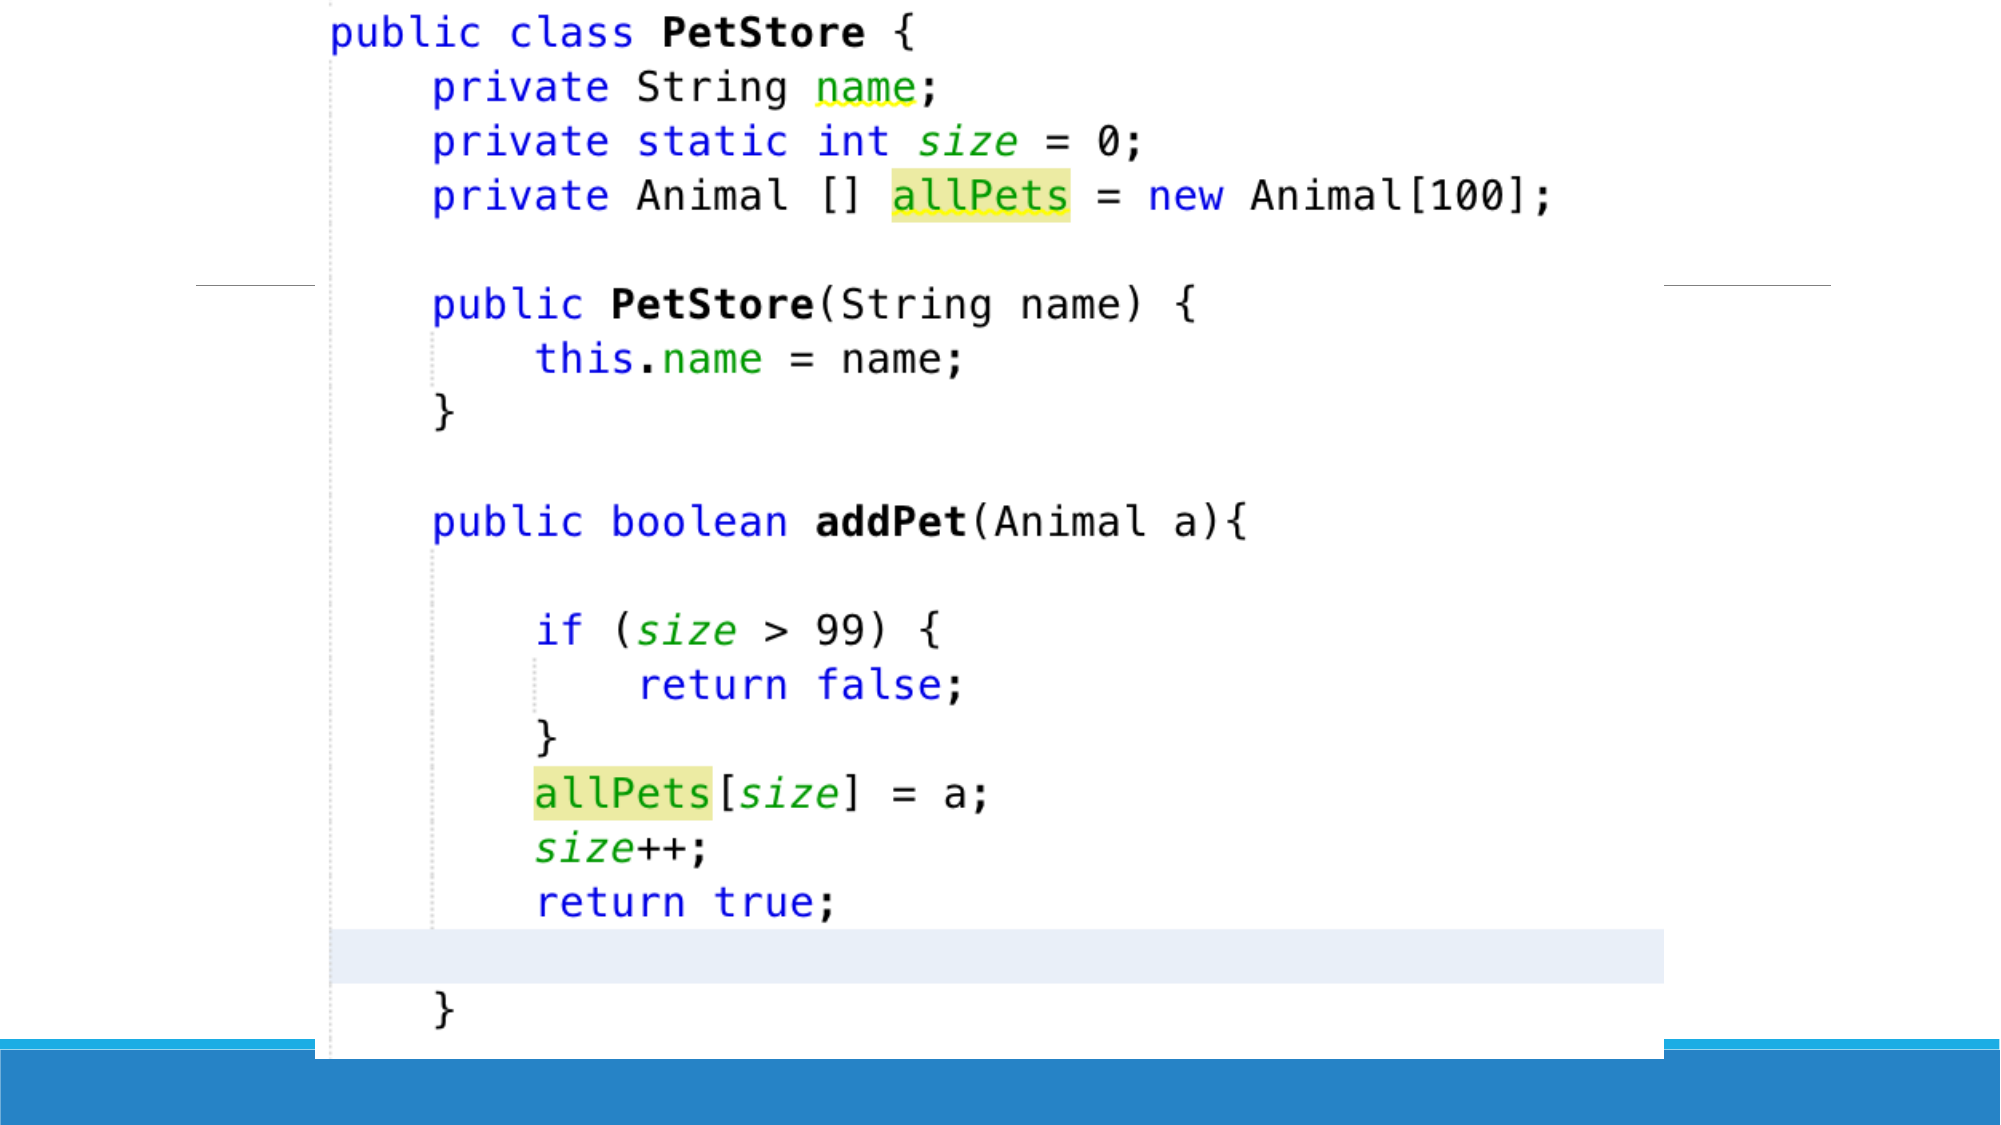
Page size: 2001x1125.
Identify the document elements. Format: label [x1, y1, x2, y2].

list [314, 0, 1664, 1060]
